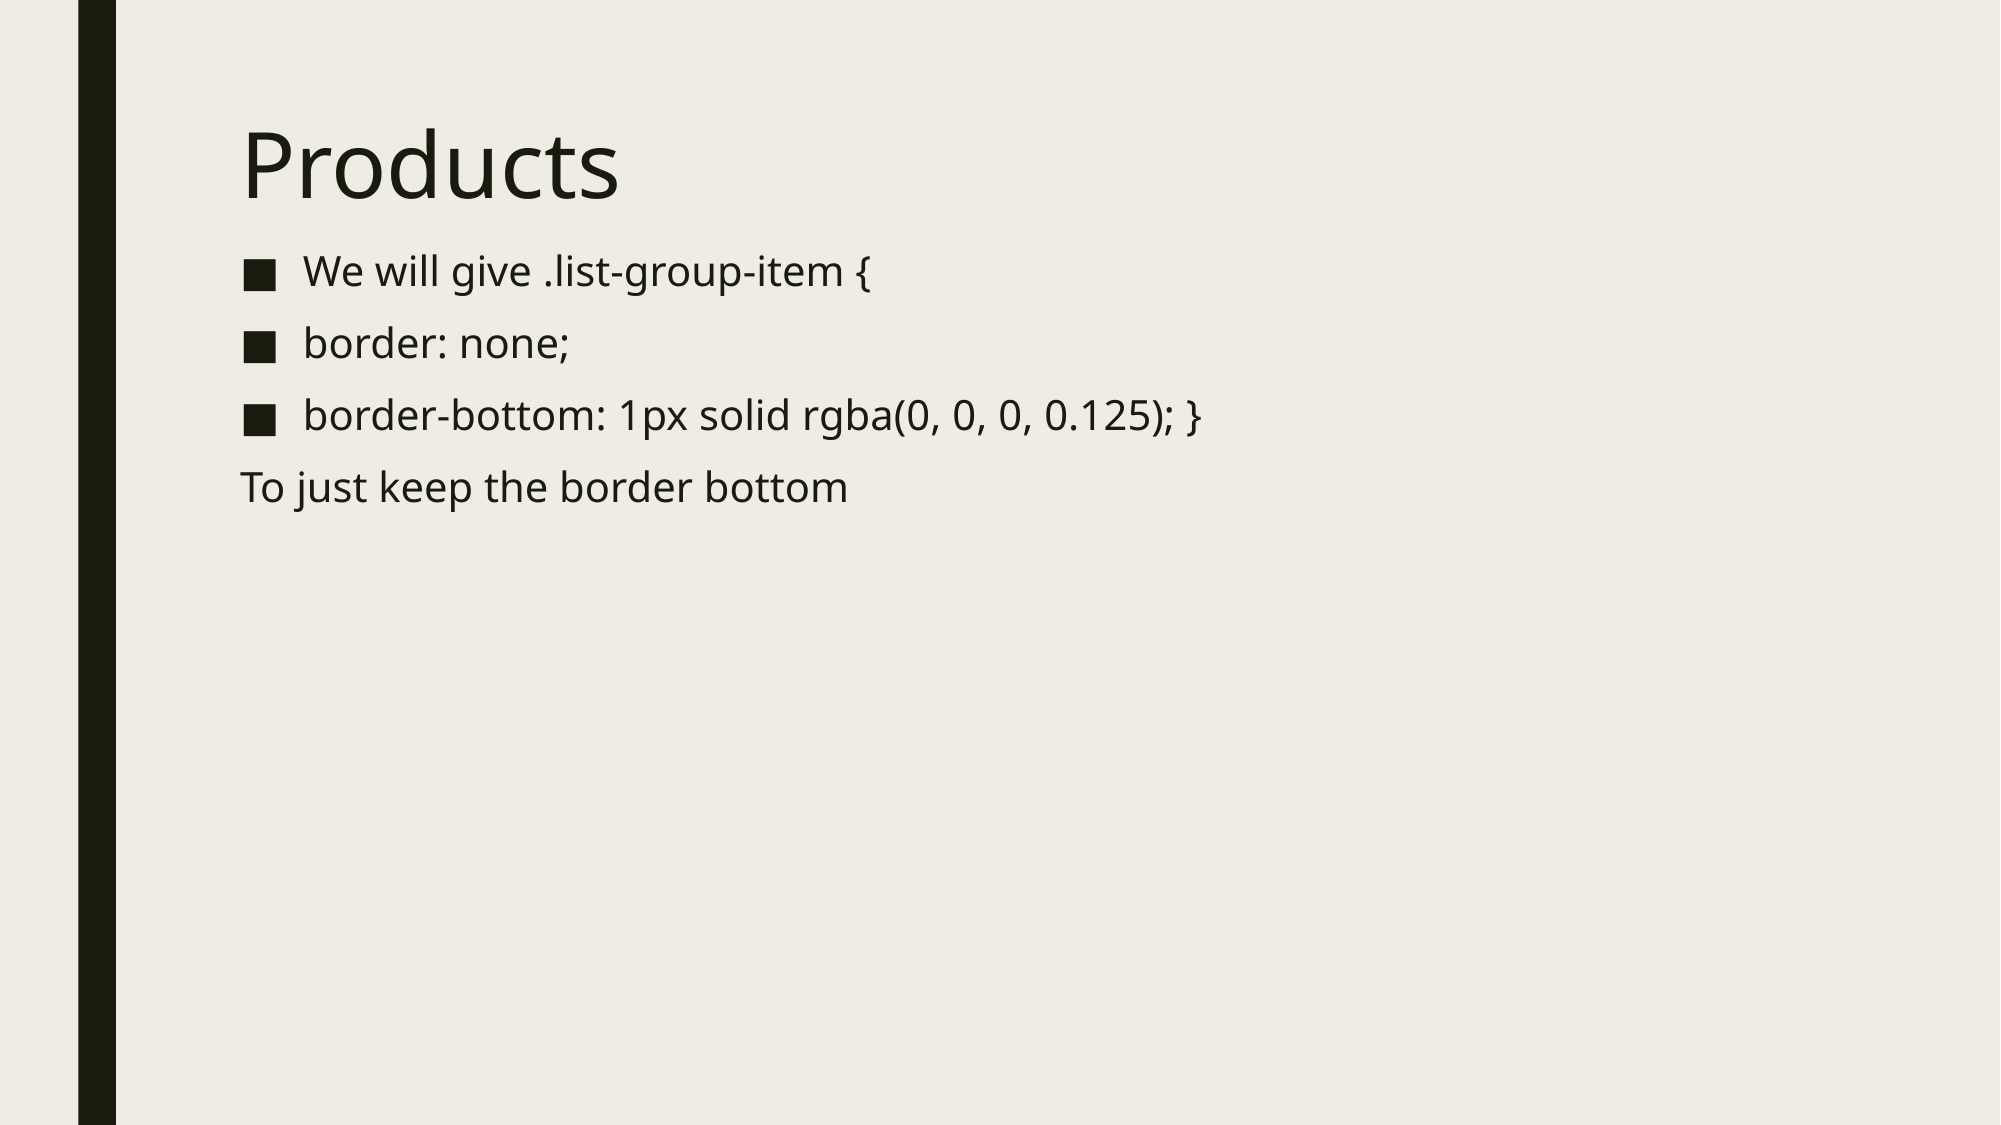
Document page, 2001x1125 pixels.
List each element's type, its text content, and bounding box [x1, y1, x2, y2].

title Products [225, 112, 1800, 229]
list We will give .list-group-item { border: none; border-bottom: 1px solid rgba(0, 0, 0, 0.125); } To just keep the border bottom [225, 241, 1800, 1125]
